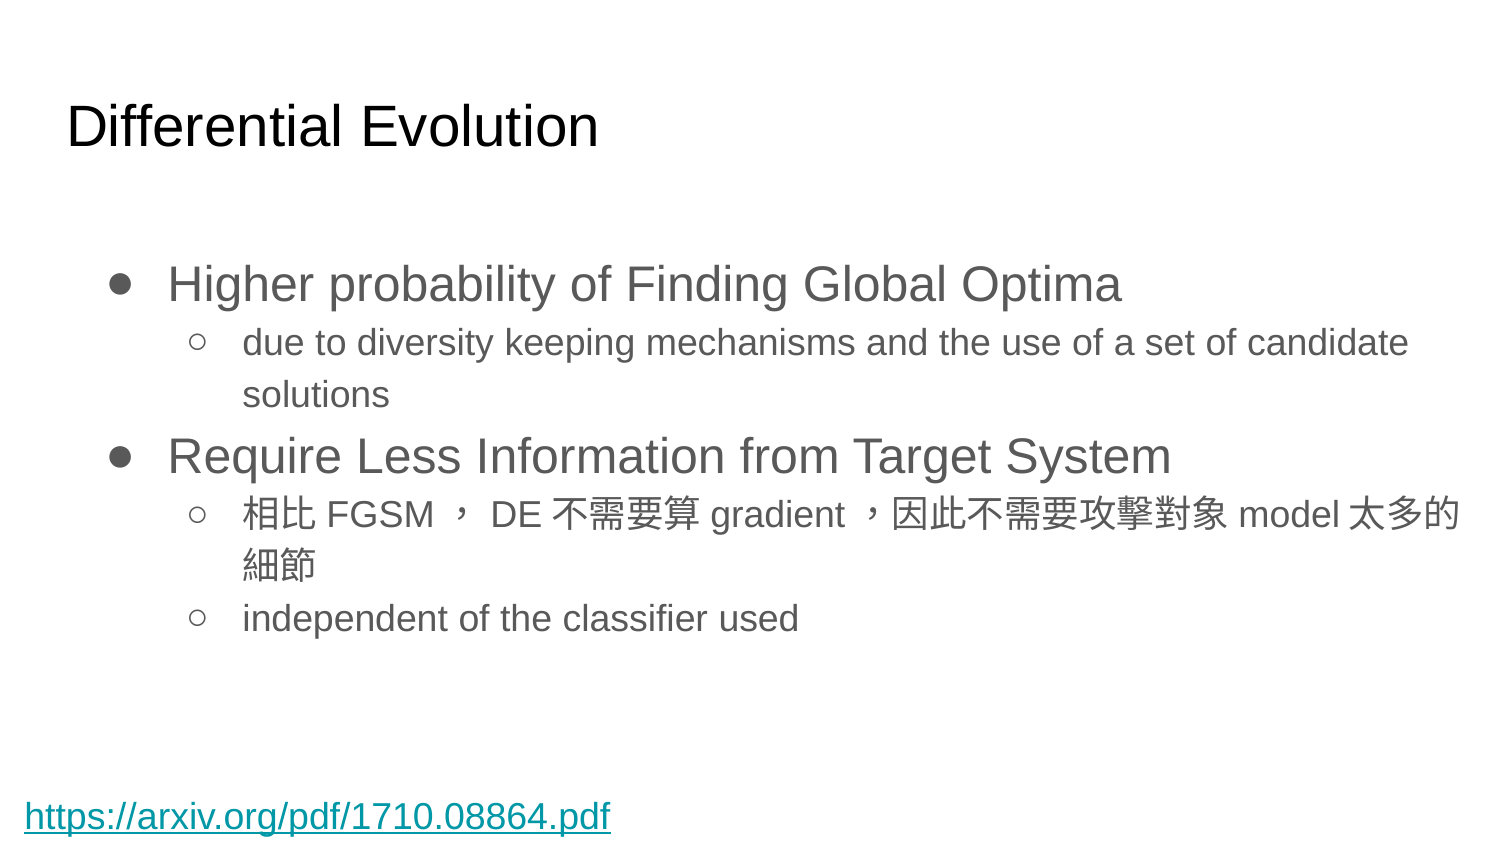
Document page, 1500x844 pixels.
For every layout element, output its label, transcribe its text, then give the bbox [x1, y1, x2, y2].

list Higher probability of Finding Global Optima due to diversity keeping mechanisms and the use of a set of candidate solutions Require Less Information from Target System 相比FGSM，DE不需要算gradient，因此不需要攻擊對象model太多的細節 independent of the classifier used [77, 227, 1477, 672]
title Differential Evolution [51, 72, 1449, 167]
list https://arxiv.org/pdf/1710.08864.pdf [9, 770, 1385, 844]
